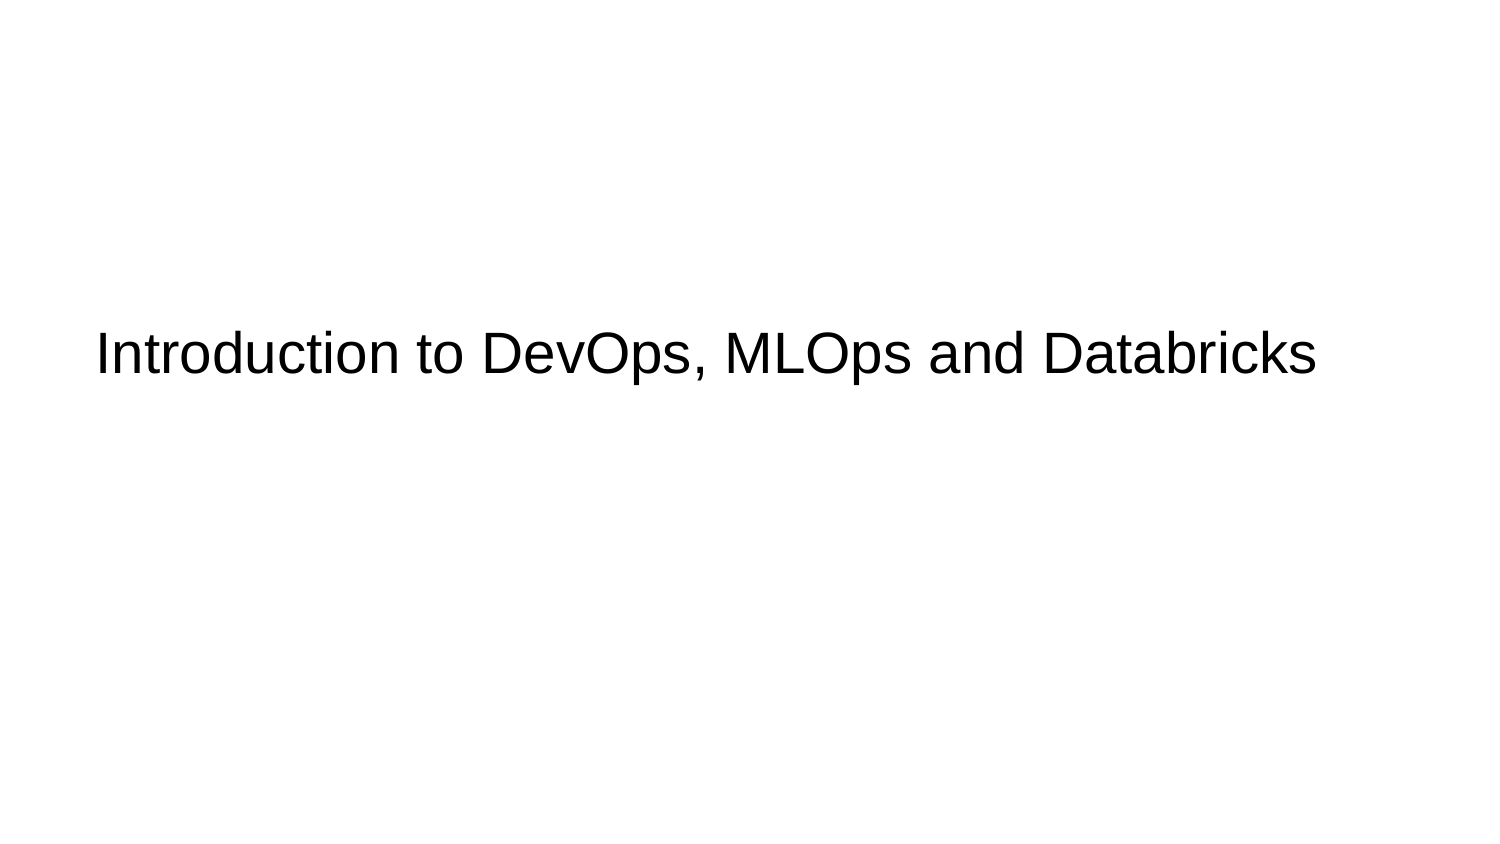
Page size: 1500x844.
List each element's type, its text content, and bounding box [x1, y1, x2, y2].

title Introduction to DevOps, MLOps and Databricks [80, 73, 1375, 745]
